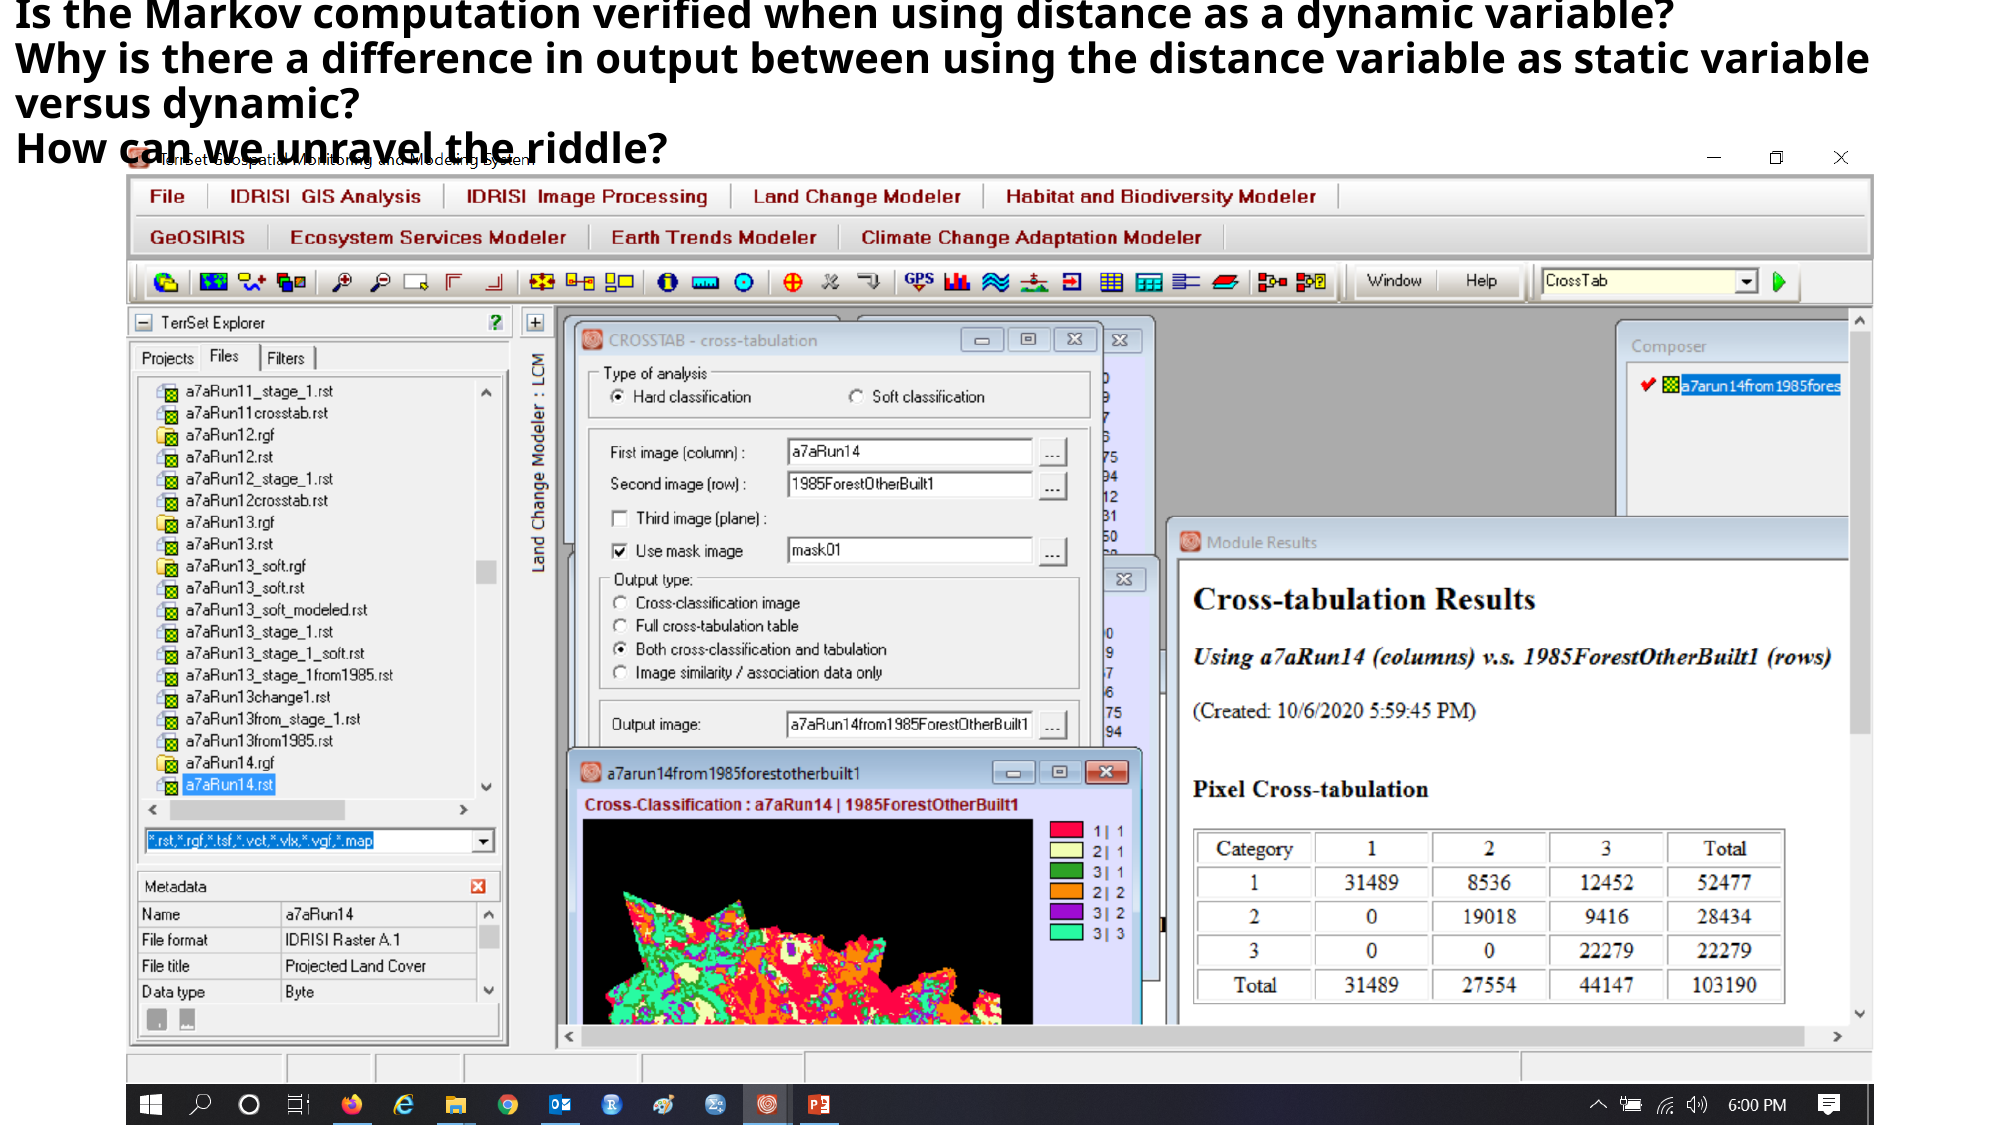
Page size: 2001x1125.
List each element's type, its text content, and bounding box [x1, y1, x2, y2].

title Is the Markov computation verified when using distance as a dynamic variable? Why is there a difference in output between using the distance variable as static variable versus dynamic? How can we unravel the riddle? [0, 51, 2000, 114]
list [126, 142, 1874, 1125]
